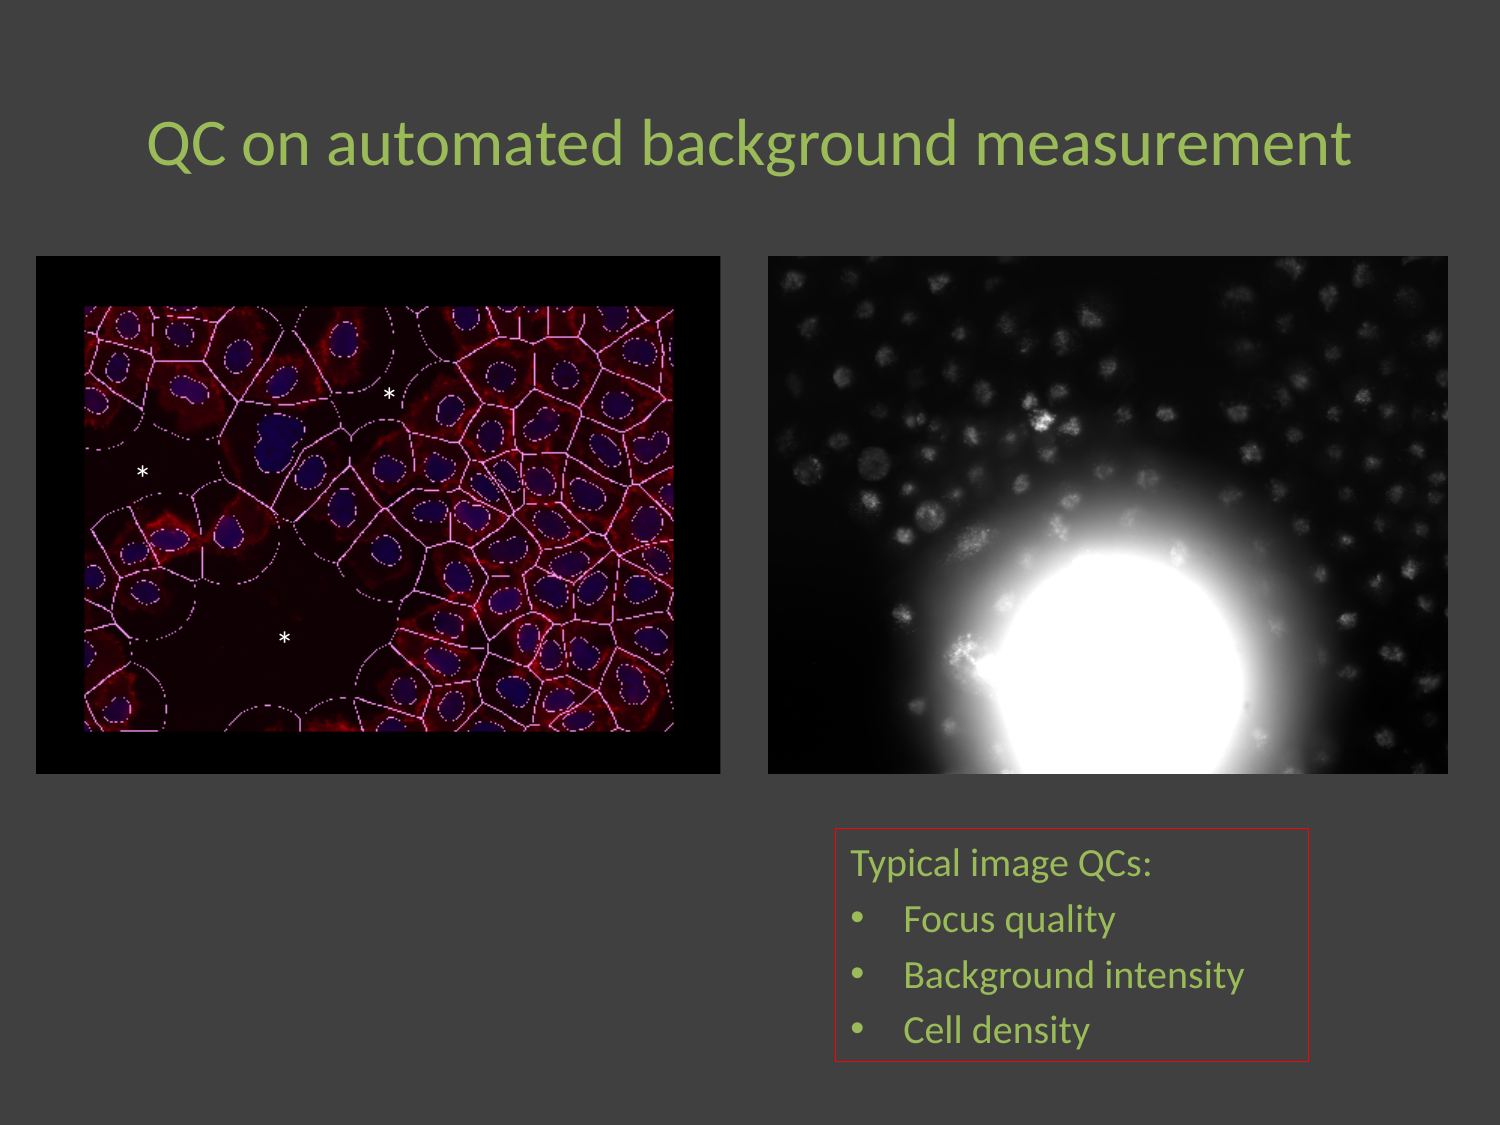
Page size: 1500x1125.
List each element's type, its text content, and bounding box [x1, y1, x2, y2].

title QC on automated background measurement [75, 45, 1425, 233]
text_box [35, 255, 721, 774]
text_box Typical image QCs: Focus quality Background intensity Cell density [835, 828, 1309, 1062]
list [768, 255, 1448, 774]
